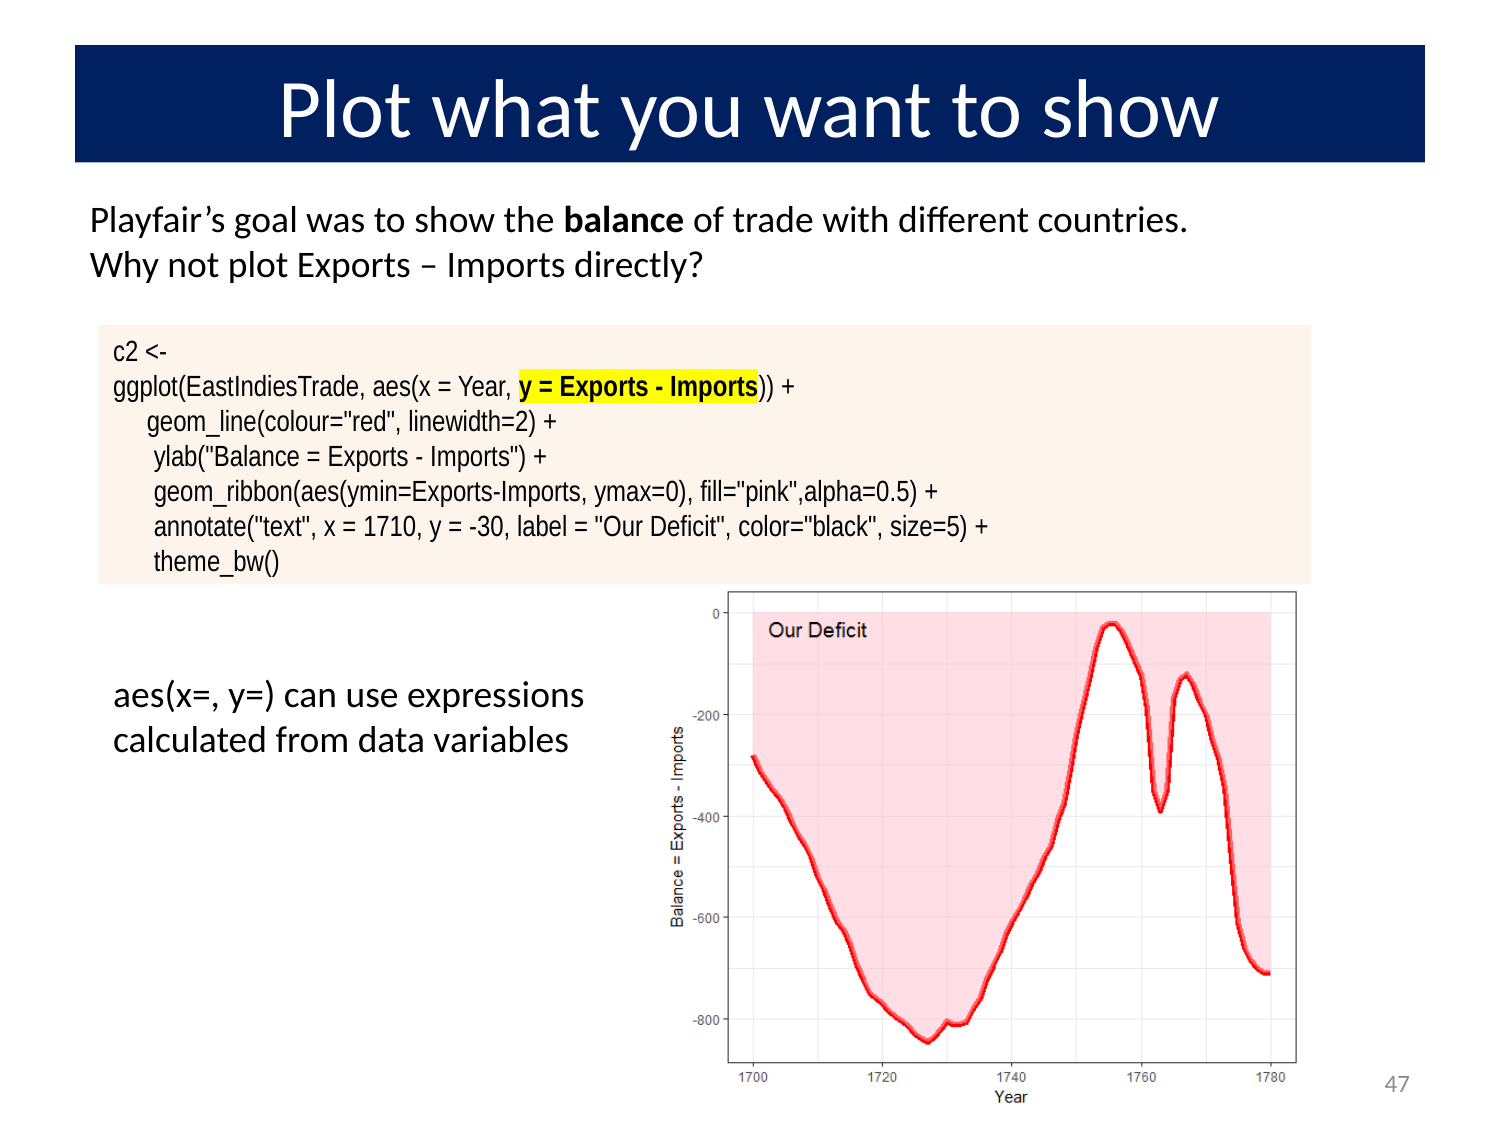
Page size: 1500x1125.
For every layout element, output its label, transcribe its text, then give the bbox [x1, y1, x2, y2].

text_box aes(x=, y=) can use expressions calculated from data variables [98, 662, 613, 768]
text_box Playfair’s goal was to show the balance of trade with different countries. Why not plot Exports – Imports directly? [74, 187, 1425, 293]
picture [662, 587, 1301, 1107]
title Plot what you want to show [75, 45, 1425, 163]
slide_number 47 [1304, 1062, 1425, 1103]
text_box c2 <- ggplot(EastIndiesTrade, aes(x = Year, y = Exports - Imports)) + geom_line(colour="red", linewidth=2) + ylab("Balance = Exports - Imports") + geom_ribbon(aes(ymin=Exports-Imports, ymax=0), fill="pink",alpha=0.5) + annotate("text", x = 1710, y = -30, label = "Our Deficit", color="black", size=5) + theme_bw() [98, 324, 1311, 585]
